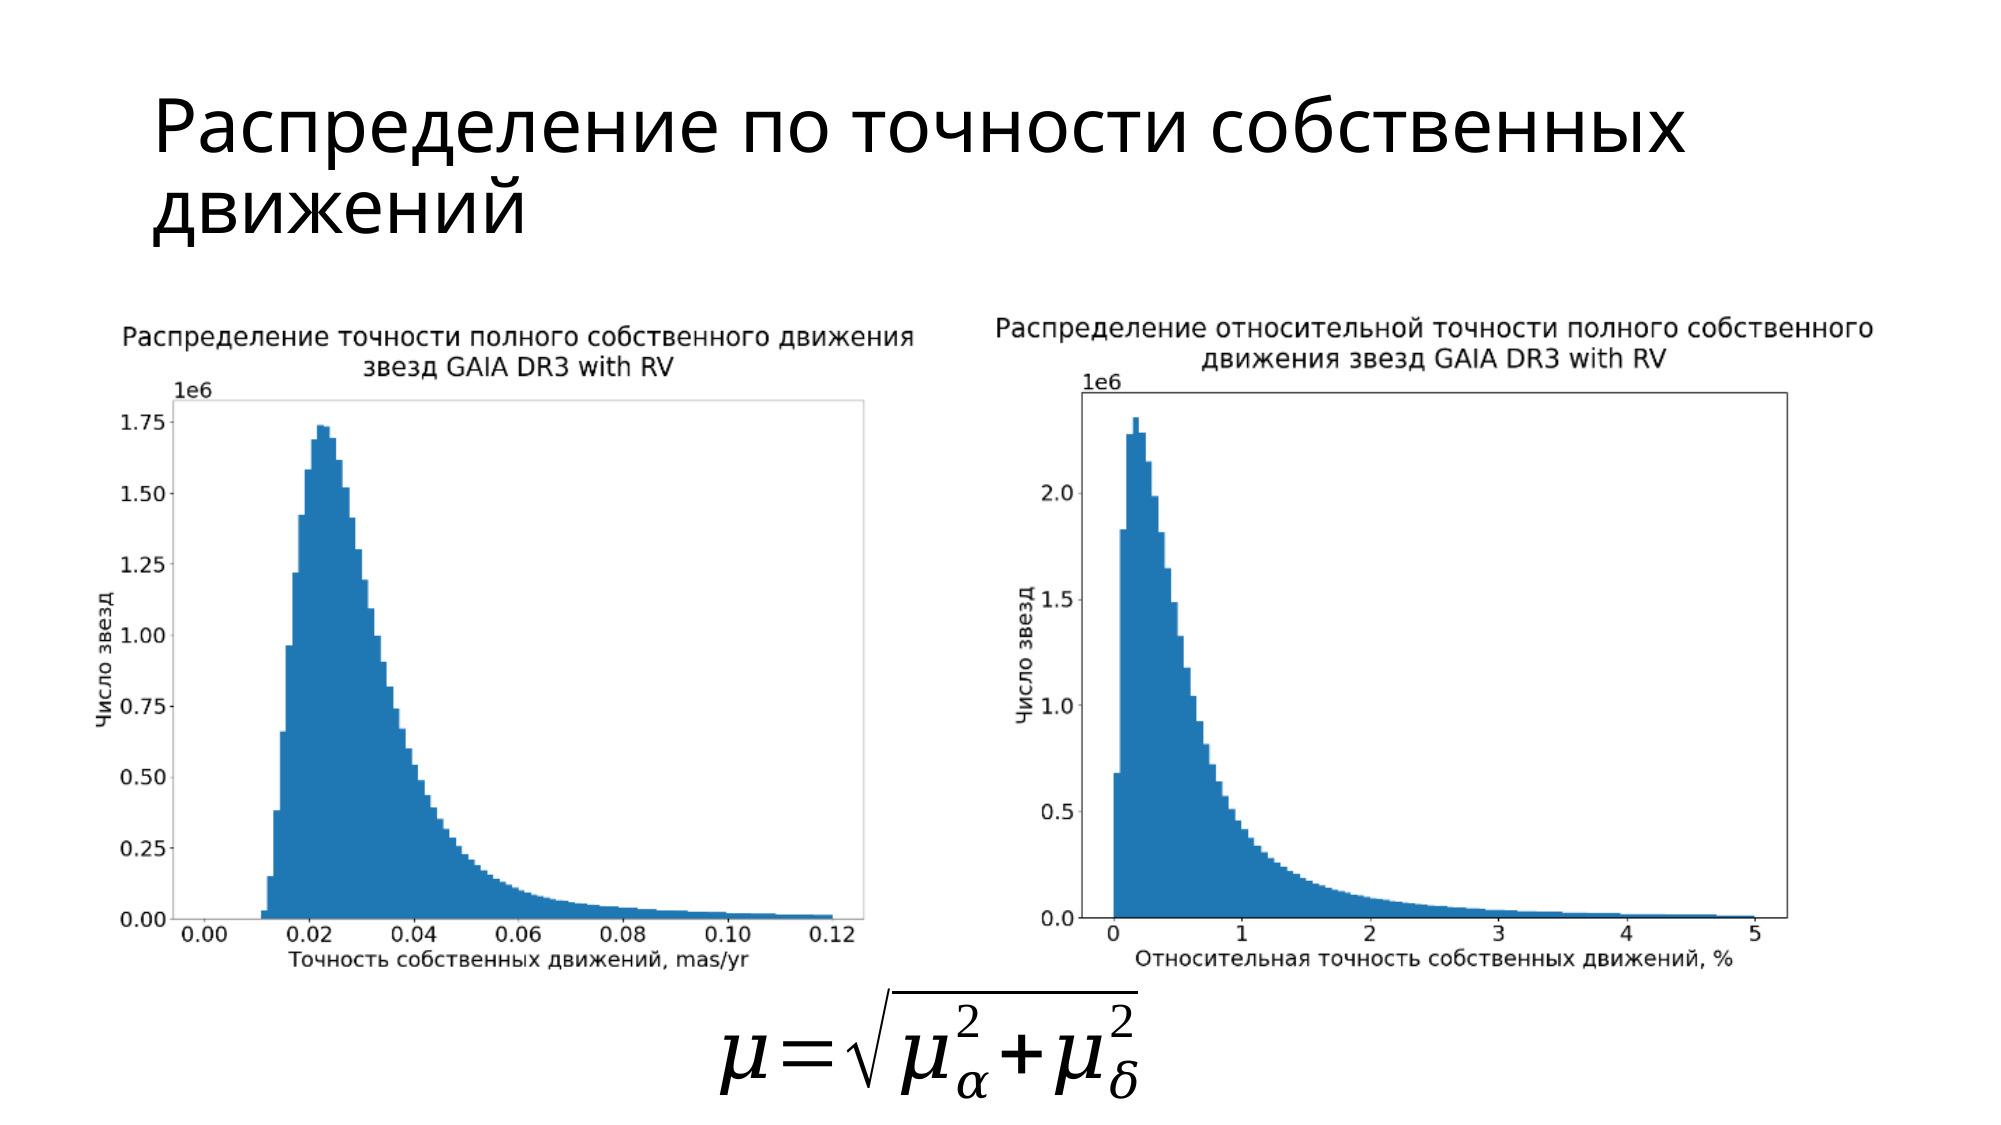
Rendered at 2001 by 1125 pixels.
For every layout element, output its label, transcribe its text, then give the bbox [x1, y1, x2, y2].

picture [968, 311, 1878, 993]
text_box [1074, 111, 2000, 187]
picture [61, 320, 953, 993]
title Распределение по точности собственных движений [137, 59, 1863, 278]
